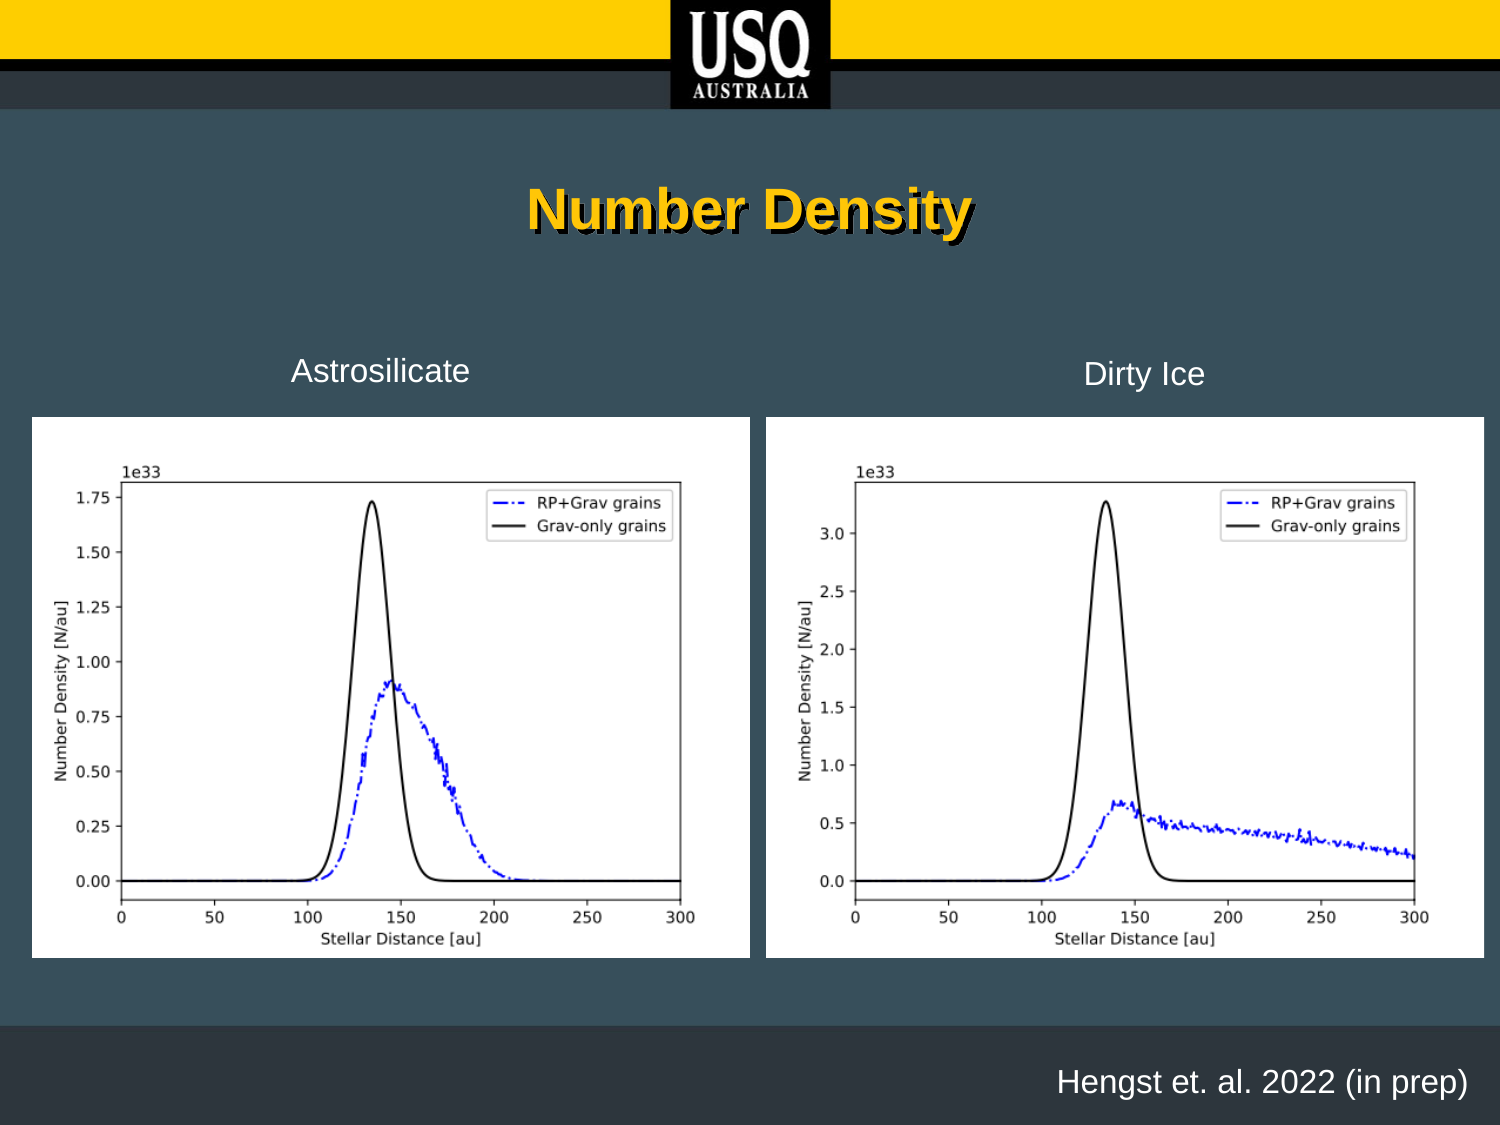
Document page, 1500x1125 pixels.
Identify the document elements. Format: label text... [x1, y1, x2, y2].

text_box Dirty Ice [1068, 344, 1221, 400]
text_box Astrosilicate [275, 341, 486, 397]
picture [0, 0, 1500, 1125]
title Number Density [112, 112, 1388, 301]
text_box Hengst et. al. 2022 (in prep) [1041, 1052, 1484, 1108]
